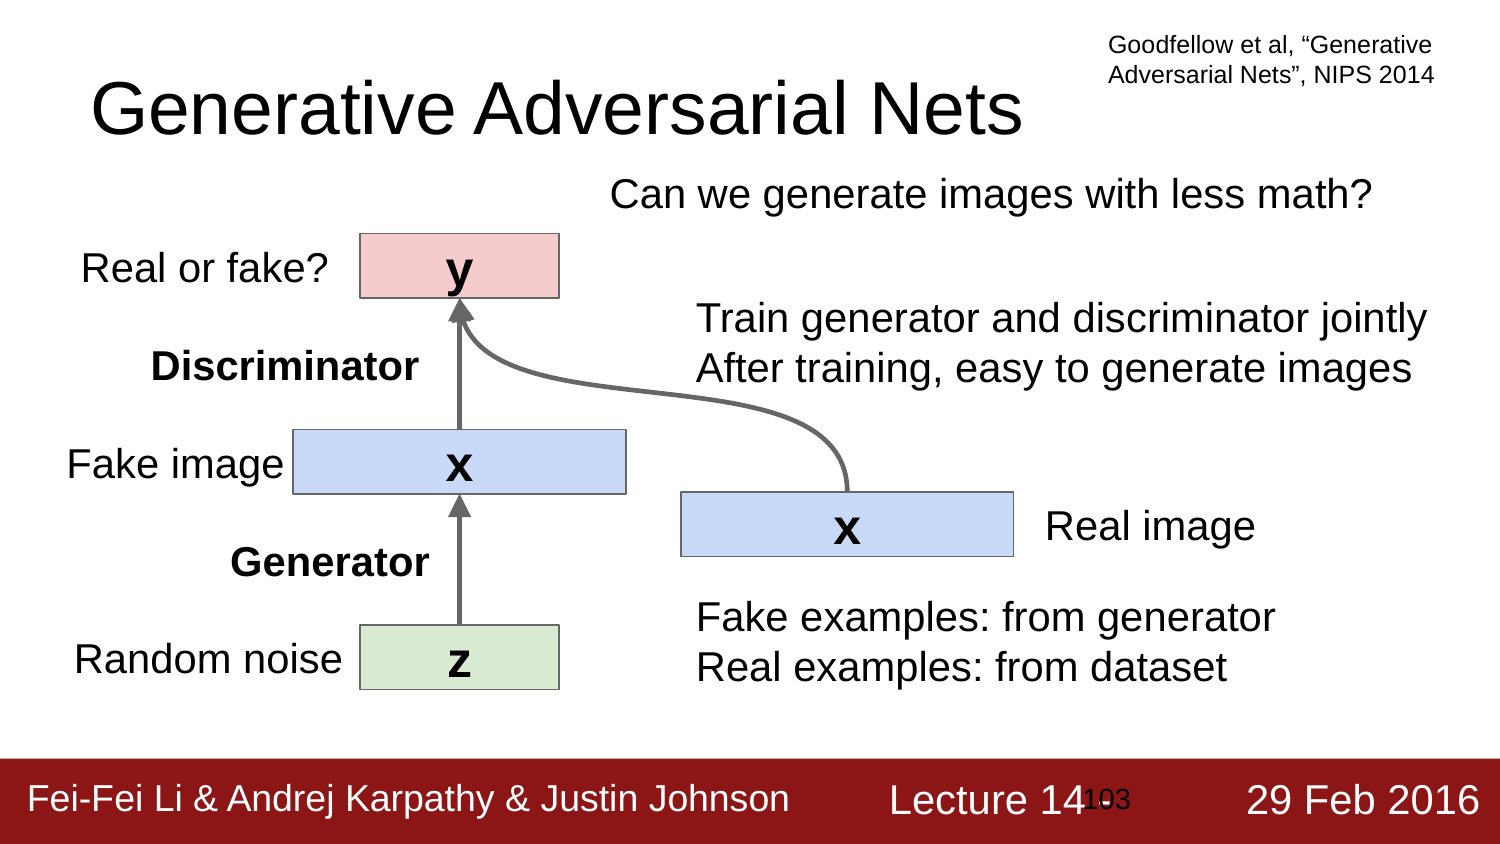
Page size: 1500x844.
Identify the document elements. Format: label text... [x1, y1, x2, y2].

text_box Fake examples: from generator Real examples: from dataset [680, 582, 1386, 697]
text_box Discriminator [135, 331, 439, 396]
text_box y [360, 233, 551, 299]
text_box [556, 200, 751, 590]
text_box Can we generate images with less math? [594, 135, 1492, 249]
text_box Generator [215, 527, 454, 592]
text_box z [369, 624, 559, 690]
text_box Real image [1030, 491, 1284, 557]
text_box x [305, 429, 551, 494]
text_box Train generator and discriminator jointly After training, easy to generate images [755, 284, 1455, 399]
slide_number ‹#› [1067, 765, 1206, 830]
text_box x [755, 491, 1014, 557]
text_box Random noise [58, 624, 369, 690]
text_box Goodfellow et al, “Generative Adversarial Nets”, NIPS 2014 [1093, 13, 1487, 112]
text_box Fake image [51, 429, 305, 494]
text_box Real or fake? [65, 233, 351, 299]
title Generative Adversarial Nets [75, 33, 1425, 175]
